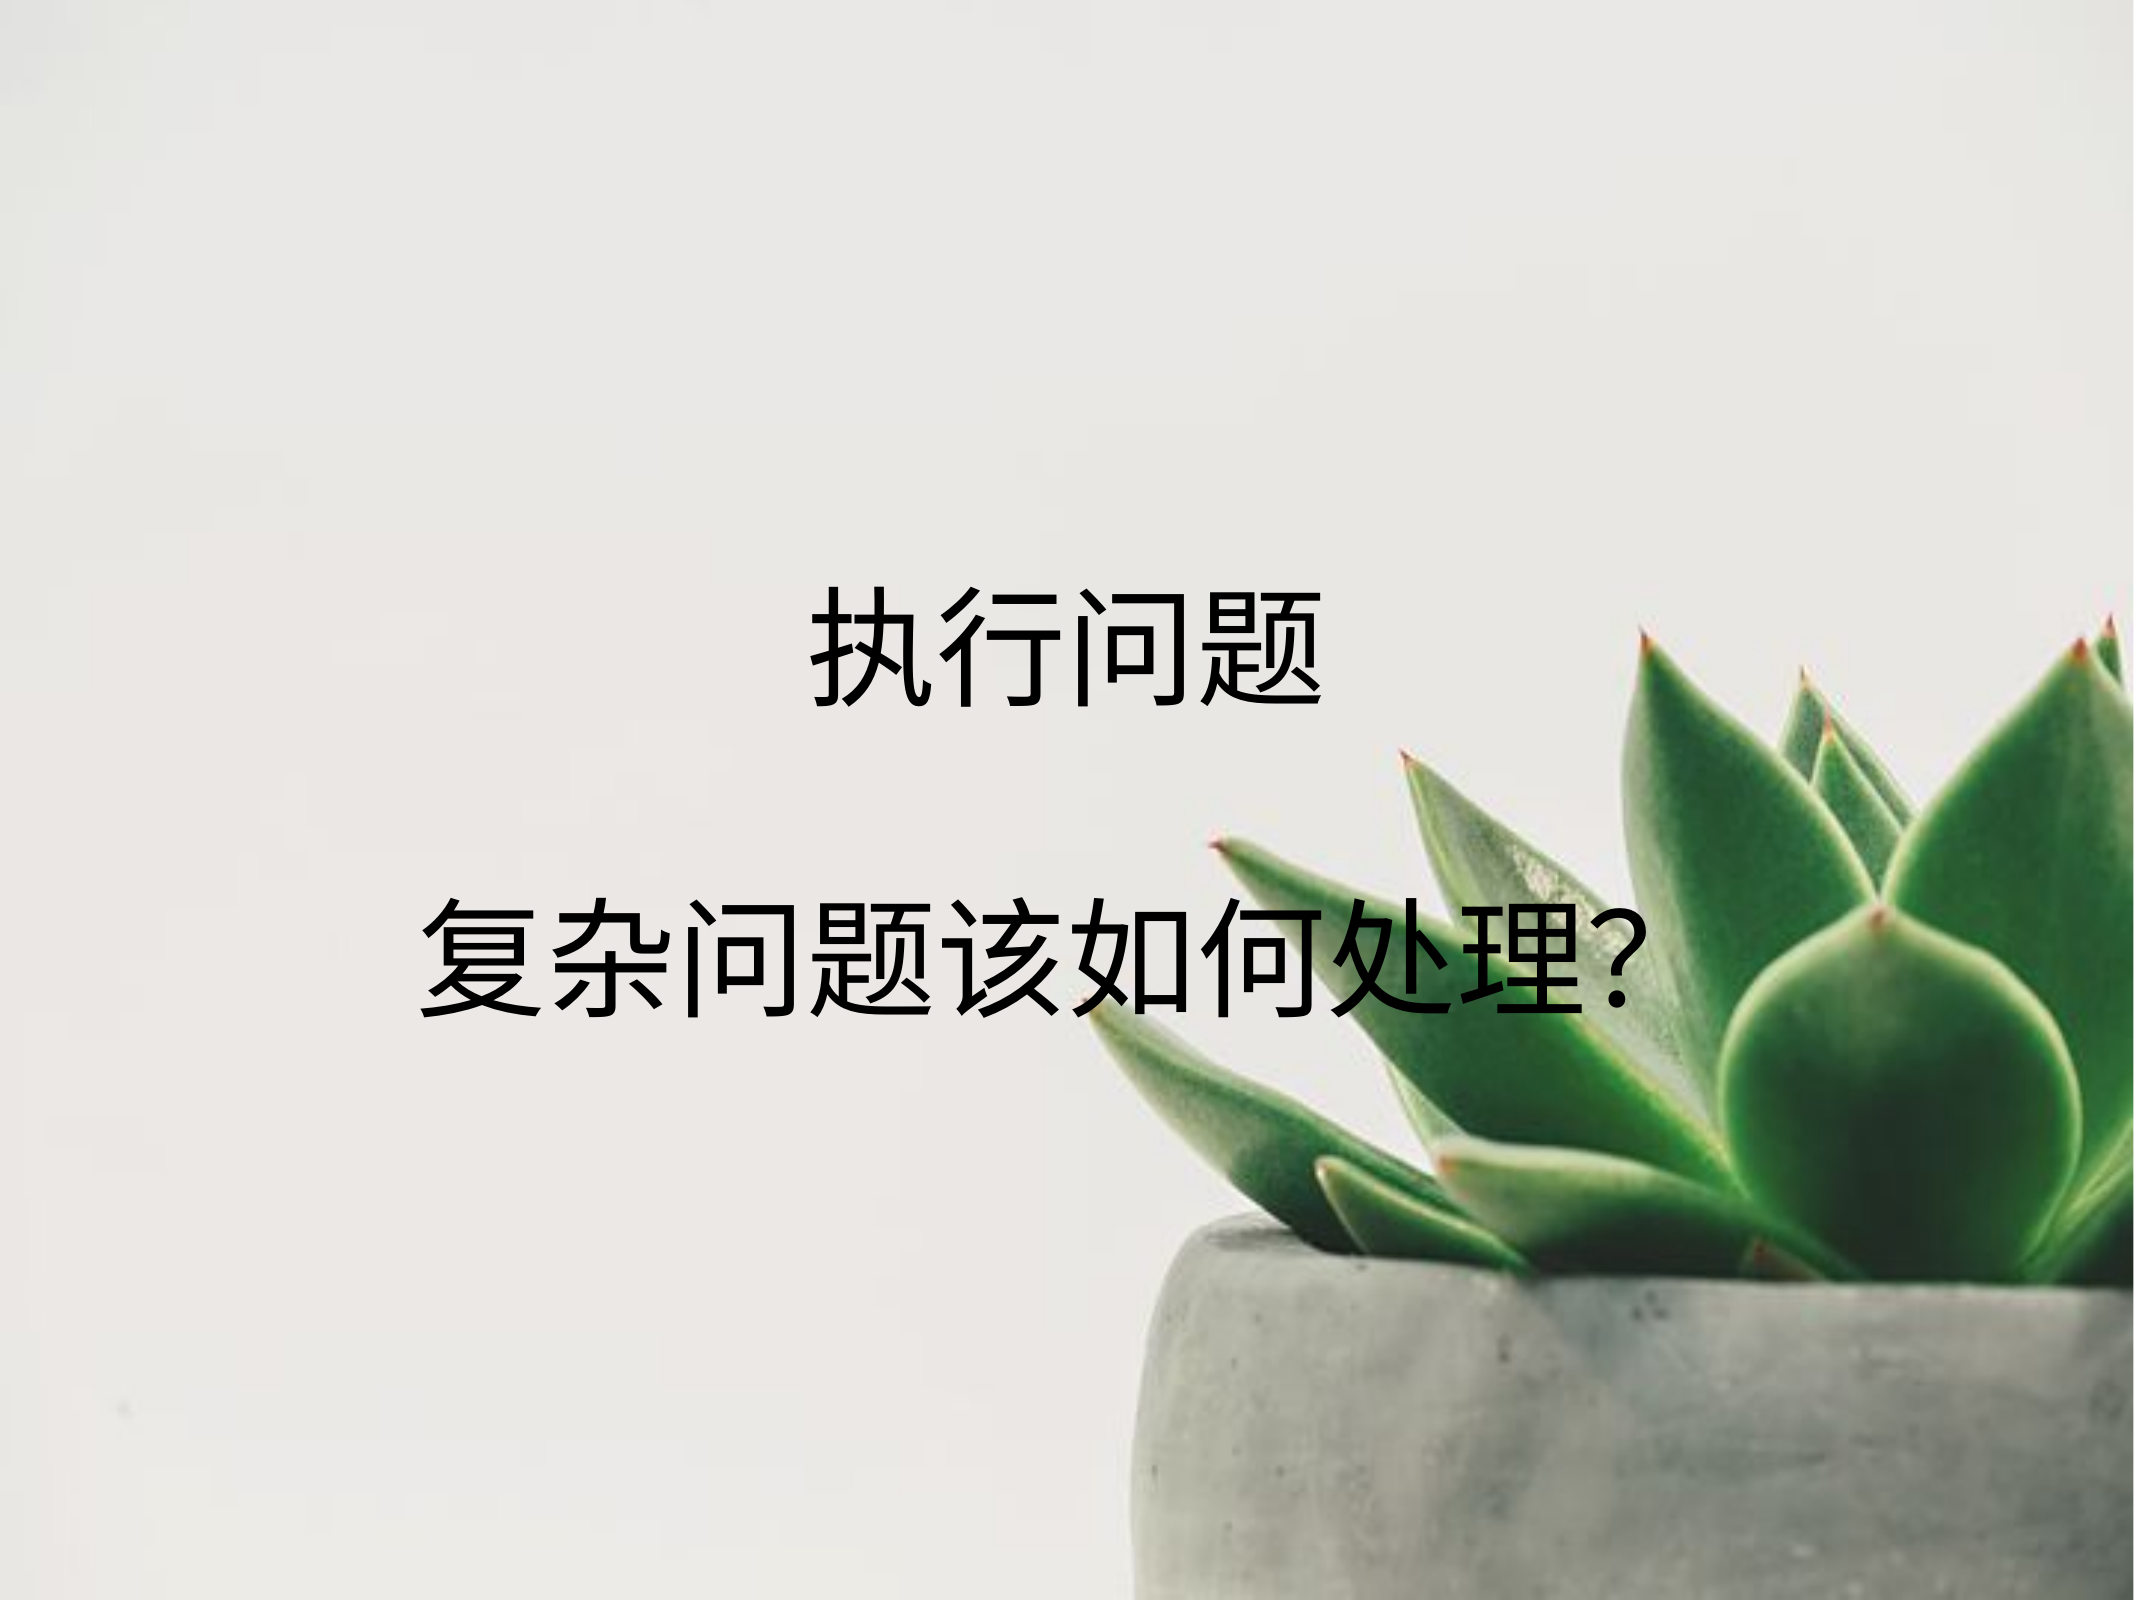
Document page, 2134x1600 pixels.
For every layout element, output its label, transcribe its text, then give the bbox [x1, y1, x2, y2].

title 执行问题 复杂问题该如何处理？ [207, 528, 1926, 1072]
picture [0, 0, 2134, 1600]
